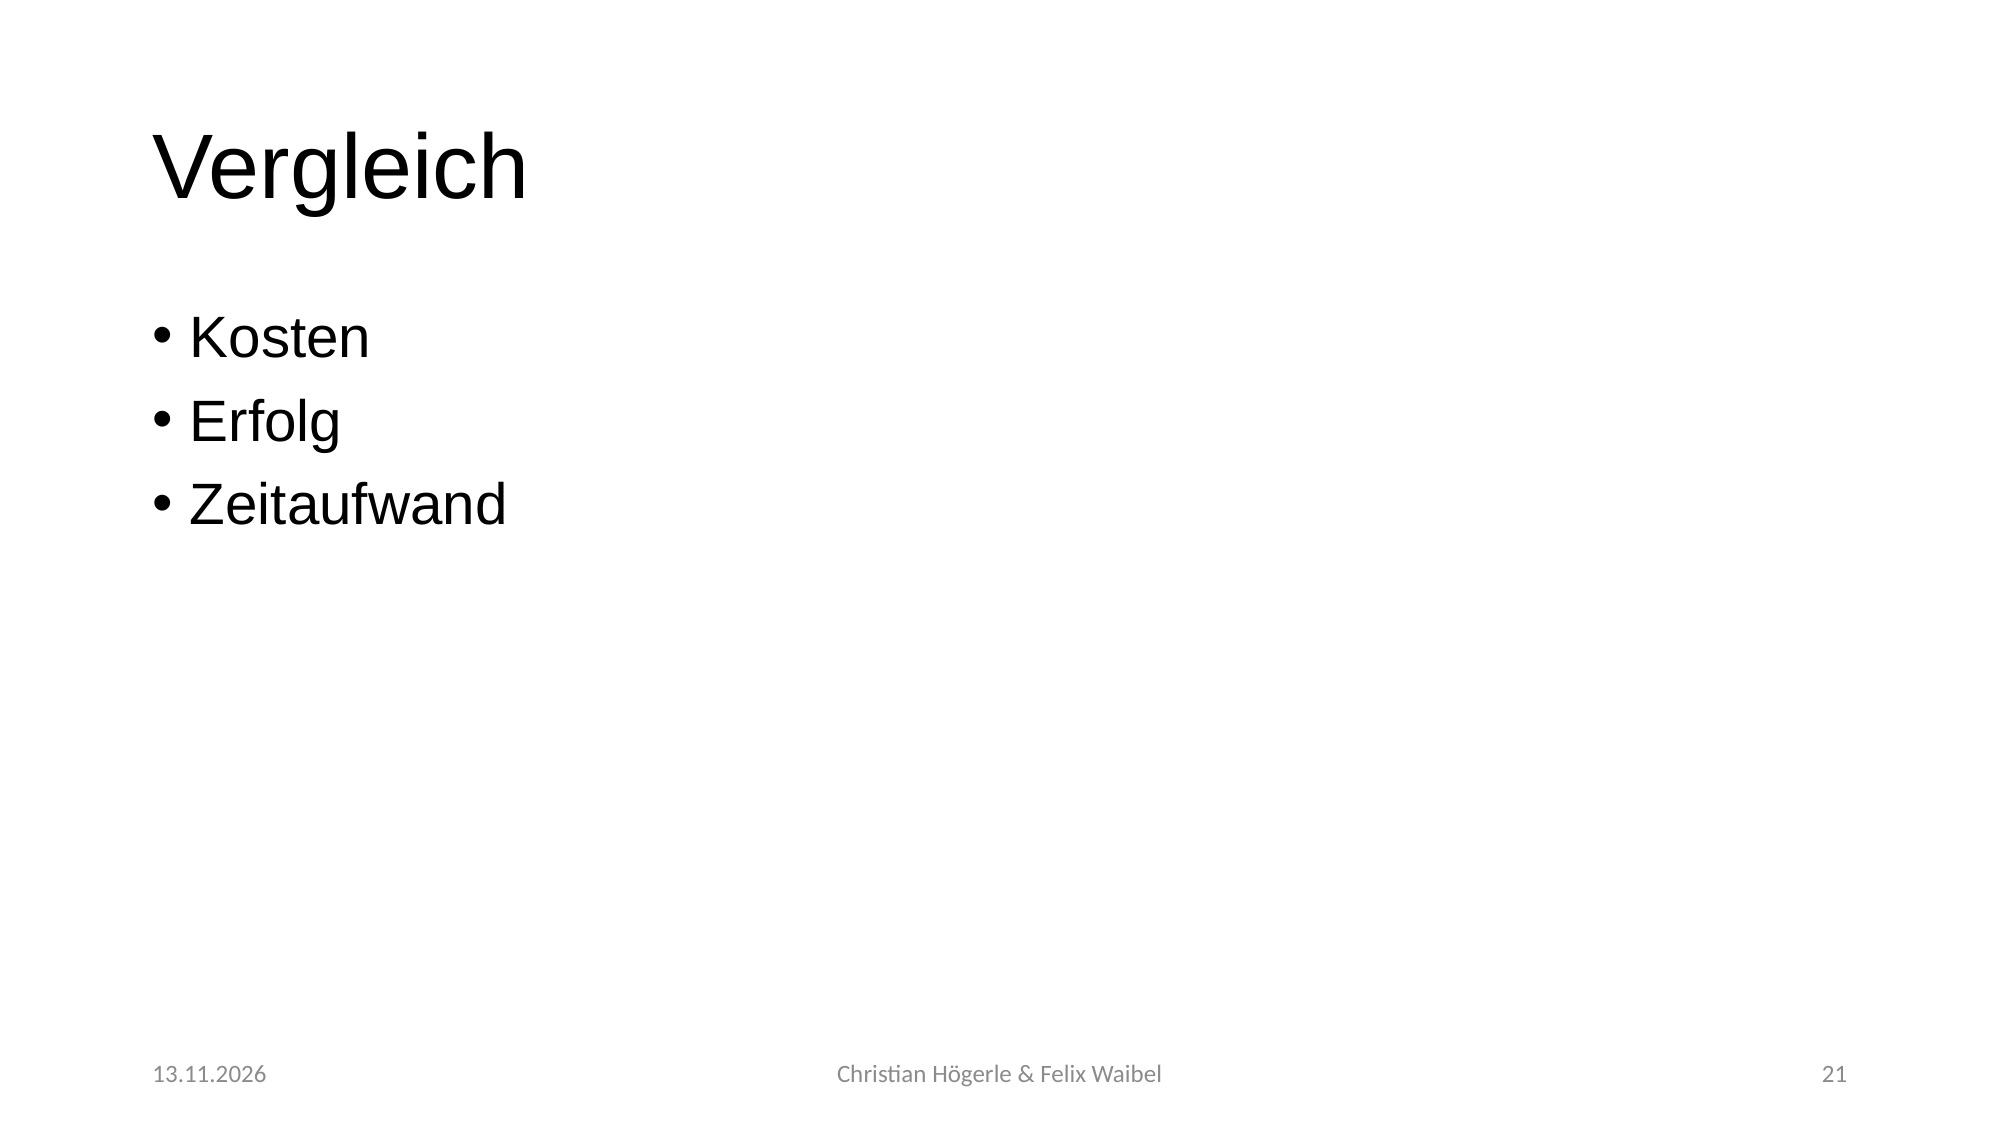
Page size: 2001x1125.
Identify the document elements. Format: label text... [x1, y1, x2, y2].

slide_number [137, 1042, 588, 1103]
list Kosten Erfolg Zeitaufwand [137, 299, 1863, 1014]
footer Christian Högerle & Felix Waibel [662, 1042, 1338, 1103]
title Vergleich [137, 59, 1863, 278]
slide_number 21 [1412, 1042, 1863, 1103]
